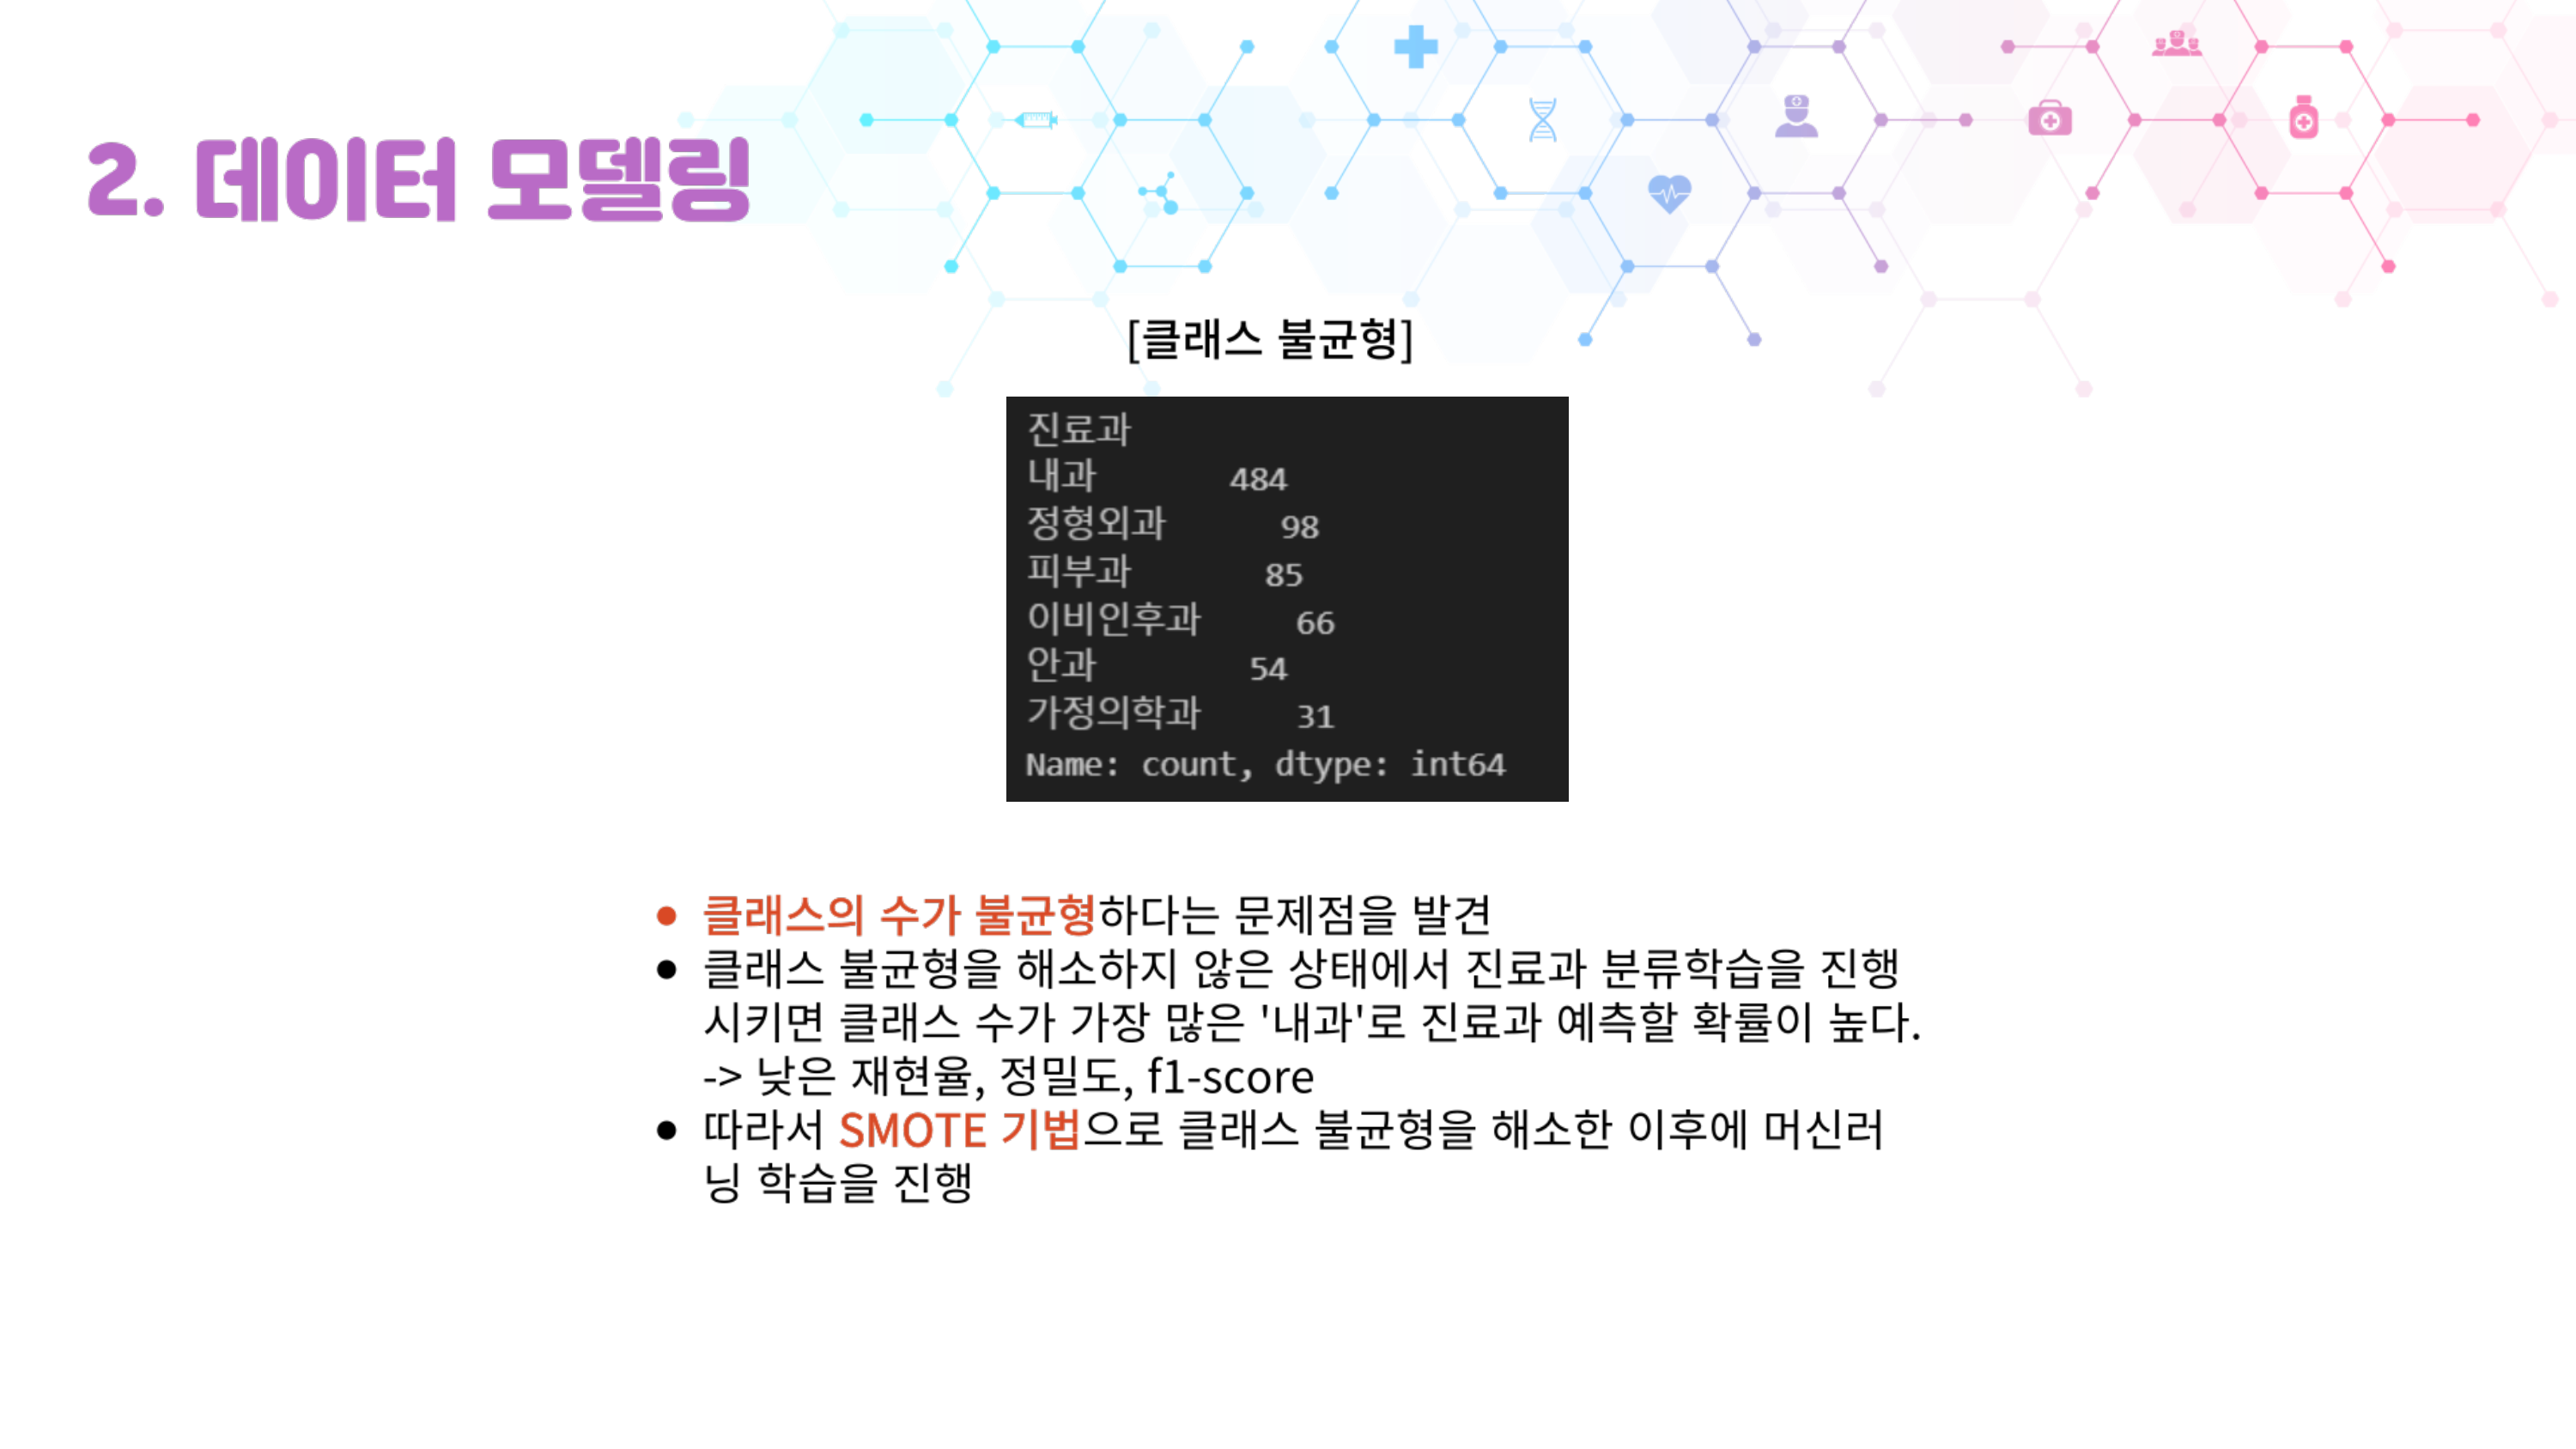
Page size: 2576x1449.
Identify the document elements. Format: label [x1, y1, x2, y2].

picture [1118, 300, 1437, 383]
text_box [1006, 397, 1570, 802]
picture [642, 876, 1945, 1225]
text_box [677, 0, 2576, 397]
picture [71, 106, 794, 264]
